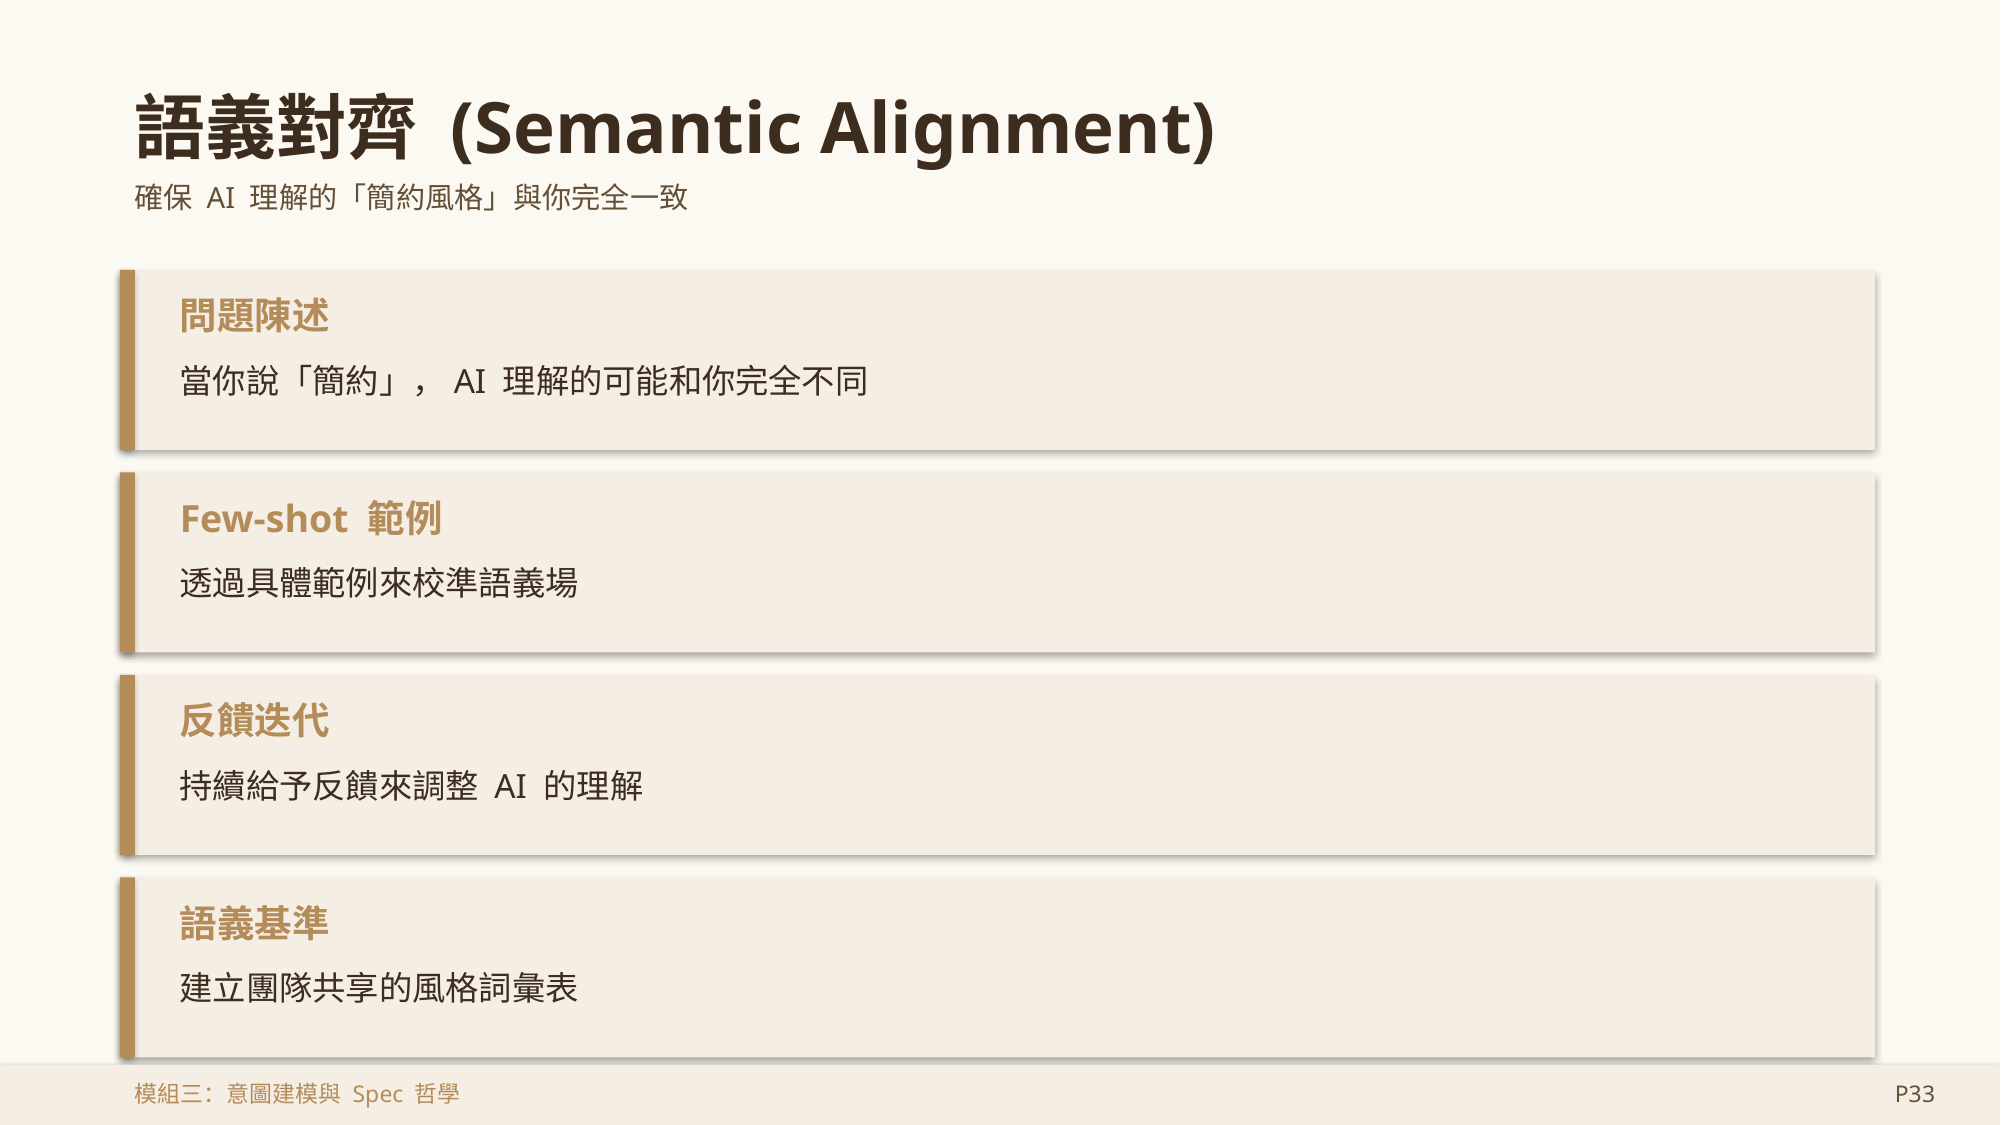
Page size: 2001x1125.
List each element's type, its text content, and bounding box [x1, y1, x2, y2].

text_box [119, 674, 136, 856]
text_box [119, 472, 136, 653]
text_box 當你說「簡約」，AI 理解的可能和你完全不同 [164, 352, 1845, 408]
text_box 問題陳述 [164, 284, 1845, 345]
text_box [119, 269, 136, 451]
text_box 透過具體範例來校準語義場 [164, 554, 1845, 610]
text_box Few-shot 範例 [164, 487, 1845, 548]
text_box P33 [1799, 1072, 1950, 1115]
text_box [119, 877, 136, 1058]
text_box 語義基準 [164, 892, 1845, 953]
text_box 確保 AI 理解的「簡約風格」與你完全一致 [119, 172, 1770, 223]
text_box 語義對齊 (Semantic Alignment) [119, 74, 1770, 172]
text_box [136, 674, 1876, 856]
text_box [137, 472, 1876, 653]
text_box [137, 877, 1876, 1058]
text_box 持續給予反饋來調整 AI 的理解 [164, 757, 1845, 813]
text_box [136, 269, 1876, 451]
text_box 建立團隊共享的風格詞彙表 [164, 959, 1845, 1015]
text_box 反饋迭代 [164, 689, 1845, 750]
text_box [0, 1064, 2000, 1125]
text_box 模組三：意圖建模與 Spec 哲學 [119, 1072, 870, 1115]
